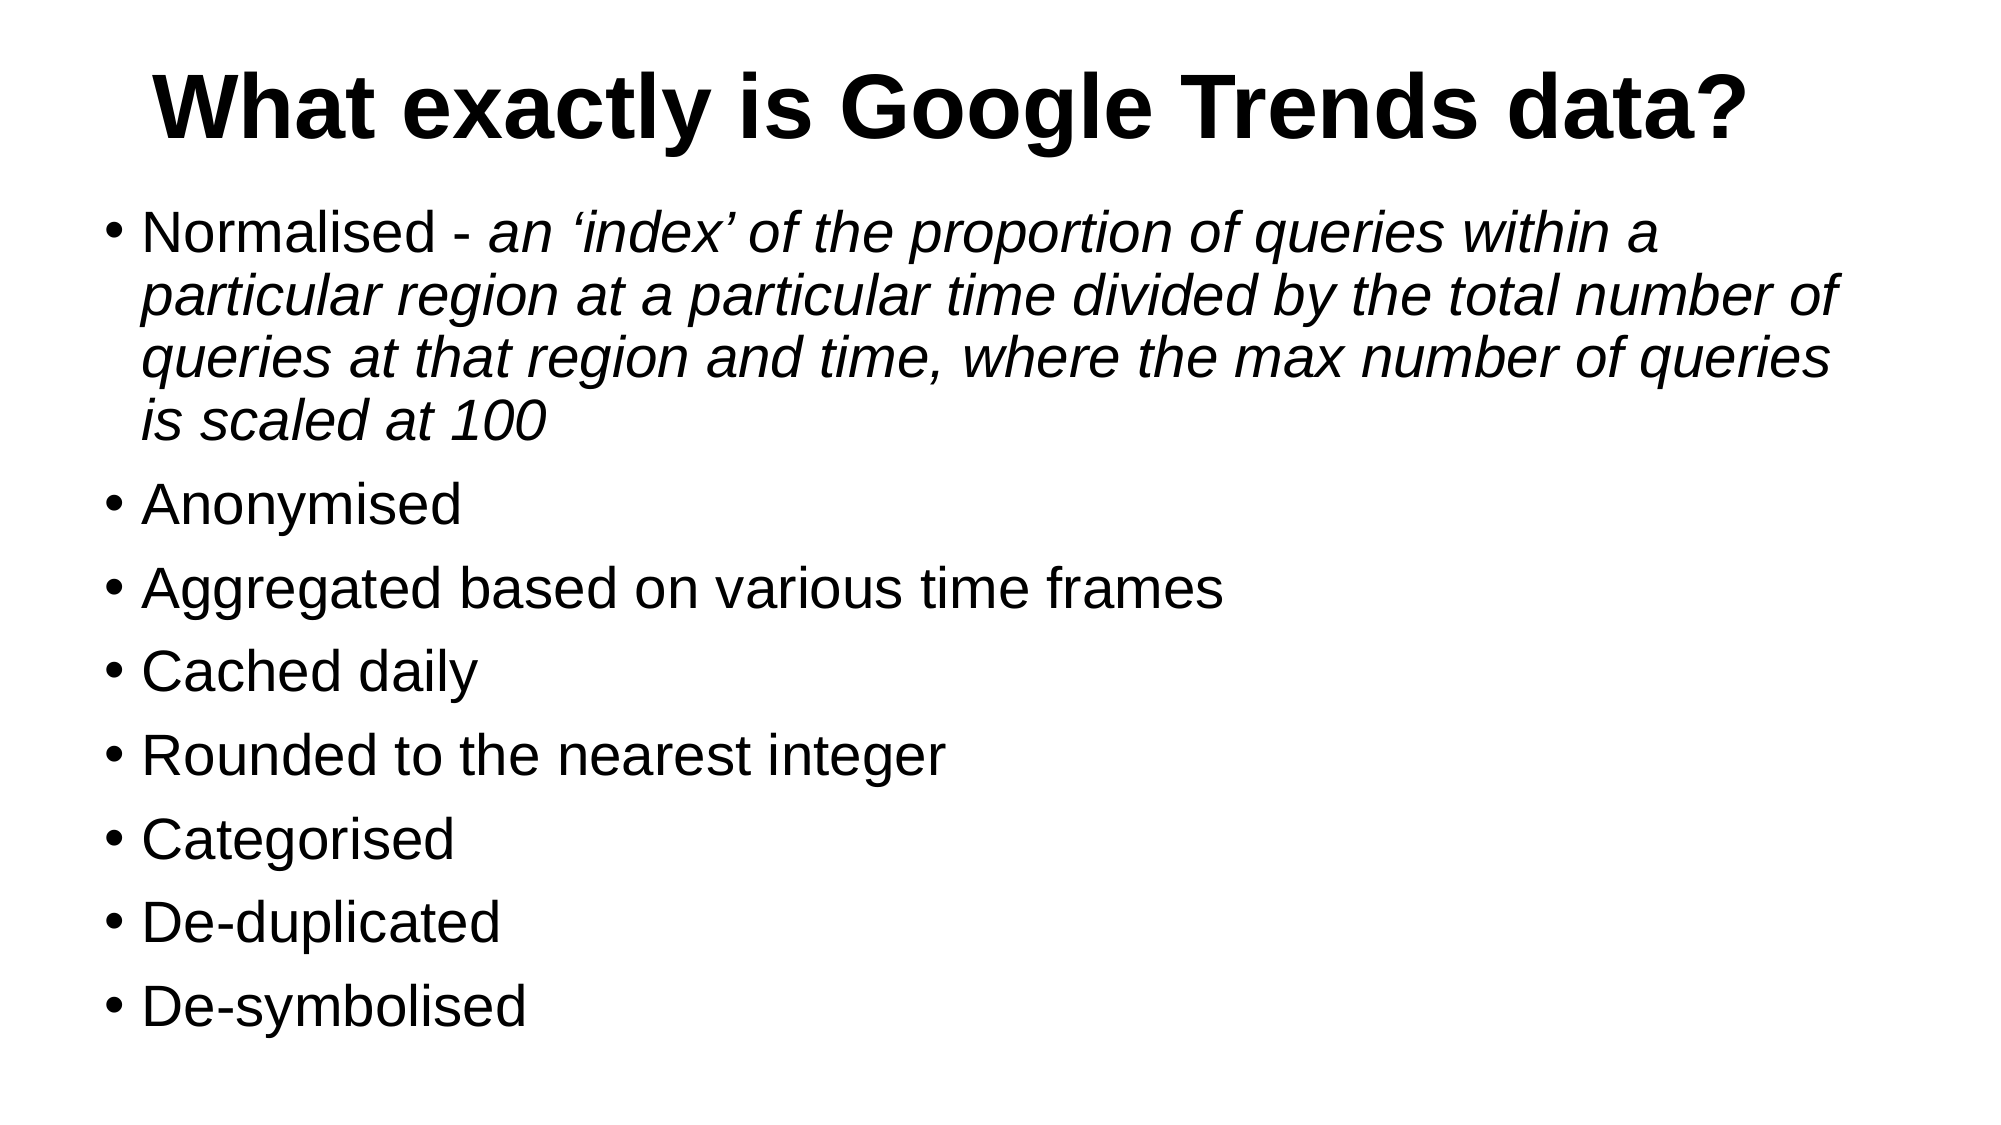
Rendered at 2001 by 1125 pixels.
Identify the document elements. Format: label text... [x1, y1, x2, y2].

title What exactly is Google Trends data? [137, 0, 1863, 194]
list Normalised - an ‘index’ of the proportion of queries within a particular region at a particular time divided by the total number of queries at that region and time, where the max number of queries is scaled at 100 Anonymised Aggregated based on various time frames Cached daily Rounded to the nearest integer Categorised De-duplicated De-symbolised [89, 194, 1863, 1075]
